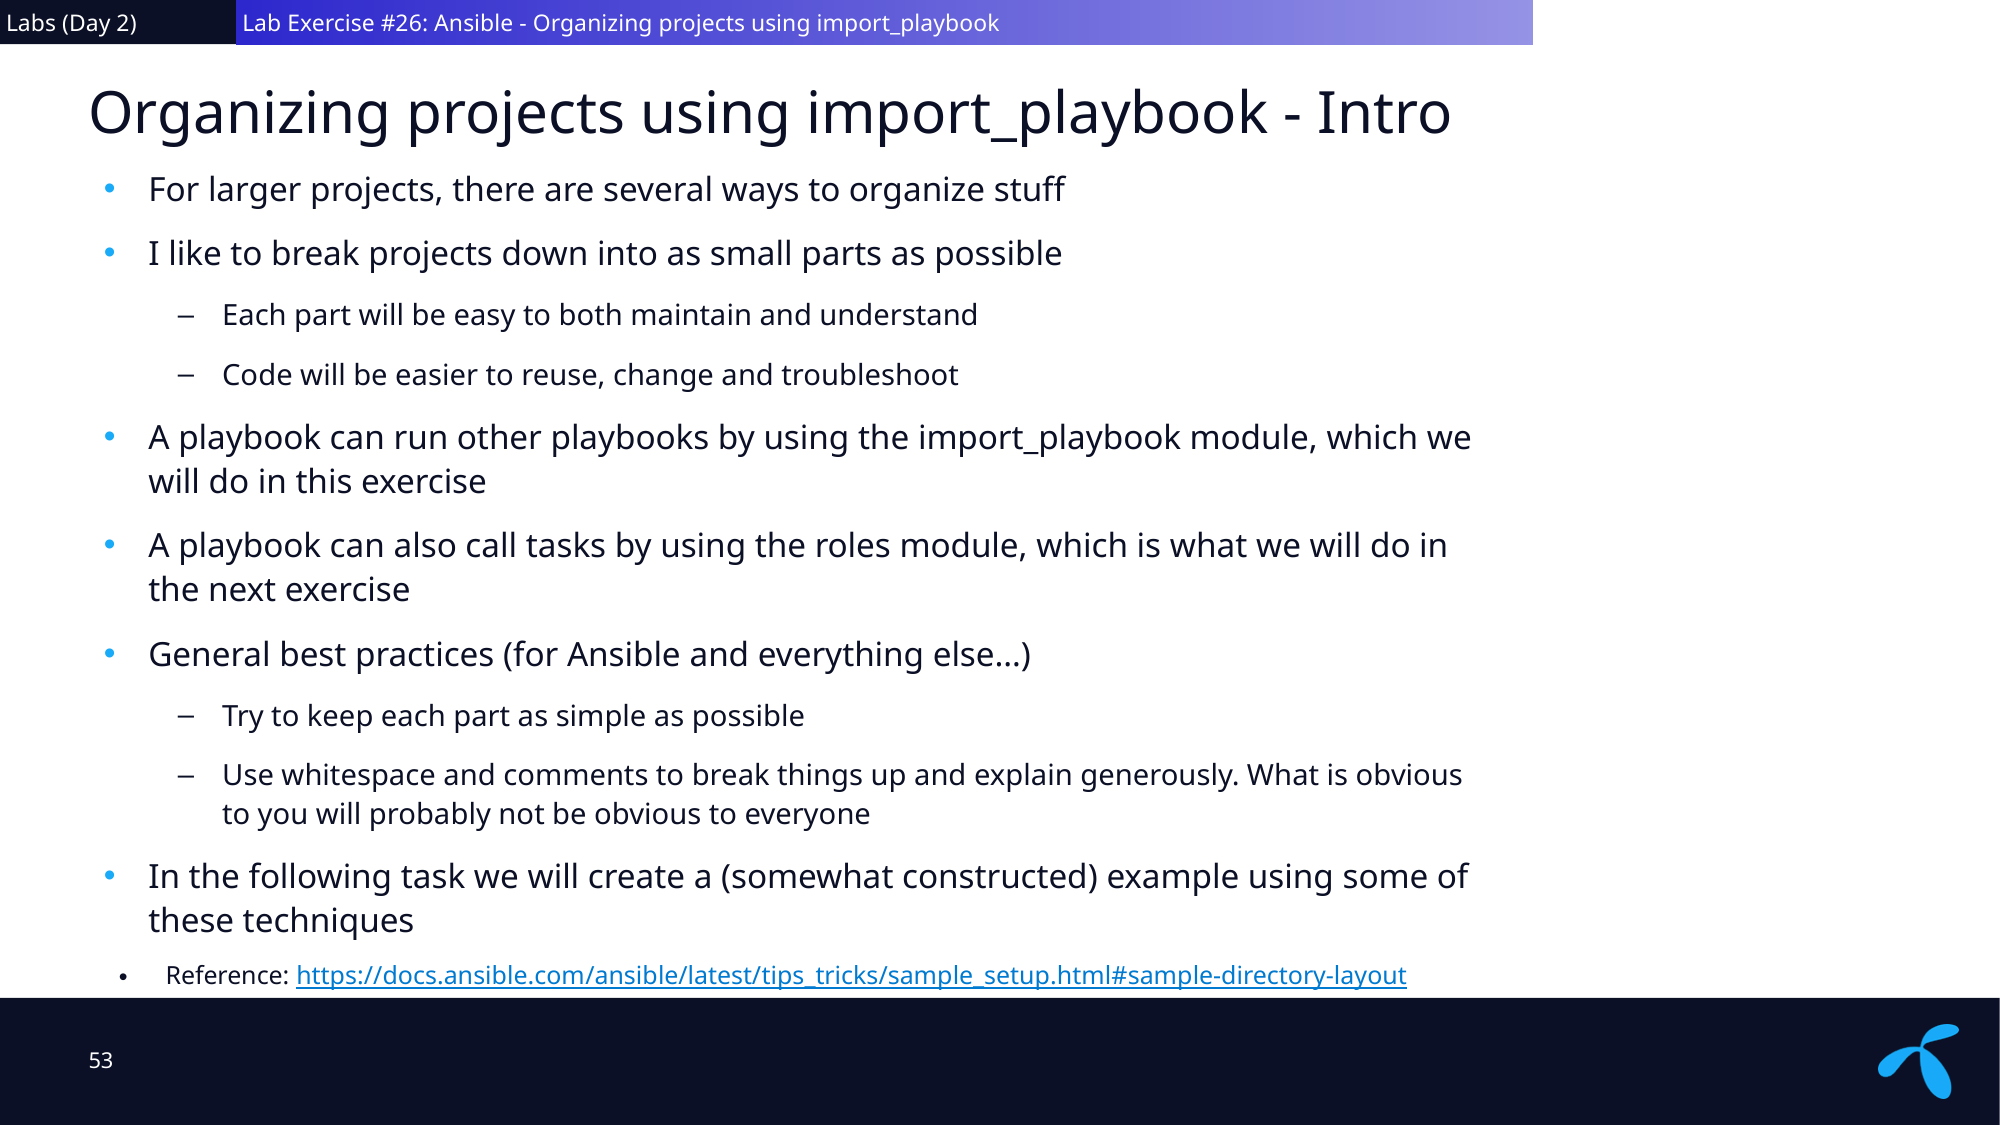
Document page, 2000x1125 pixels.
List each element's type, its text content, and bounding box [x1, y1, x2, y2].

footer Labs (Day 2) [0, 0, 236, 45]
slide_number 53 [88, 1024, 237, 1099]
text_box Lab Exercise #26: Ansible - Organizing projects using import_playbook [236, 0, 1533, 45]
text_box For larger projects, there are several ways to organize stuff I like to break projects down into as small parts as possible Each part will be easy to both maintain and understand Code will be easier to reuse, change and troubleshoot A playbook can run other playbooks by using the import_playbook module, which we will do in this exercise A playbook can also call tasks by using the roles module, which is what we will do in the next exercise General best practices (for Ansible and everything else…) Try to keep each part as simple as possible Use whitespace and comments to break things up and explain generously. What is obvious to you will probably not be obvious to everyone In the following task we will create a (somewhat constructed) example using some of these techniques [104, 134, 1493, 997]
text_box Reference: https://docs.ansible.com/ansible/latest/tips_tricks/sample_setup.html#sample-directory-layout [104, 952, 1937, 1061]
picture [1878, 1024, 1959, 1099]
title Organizing projects using import_playbook - Intro [88, 70, 1911, 160]
